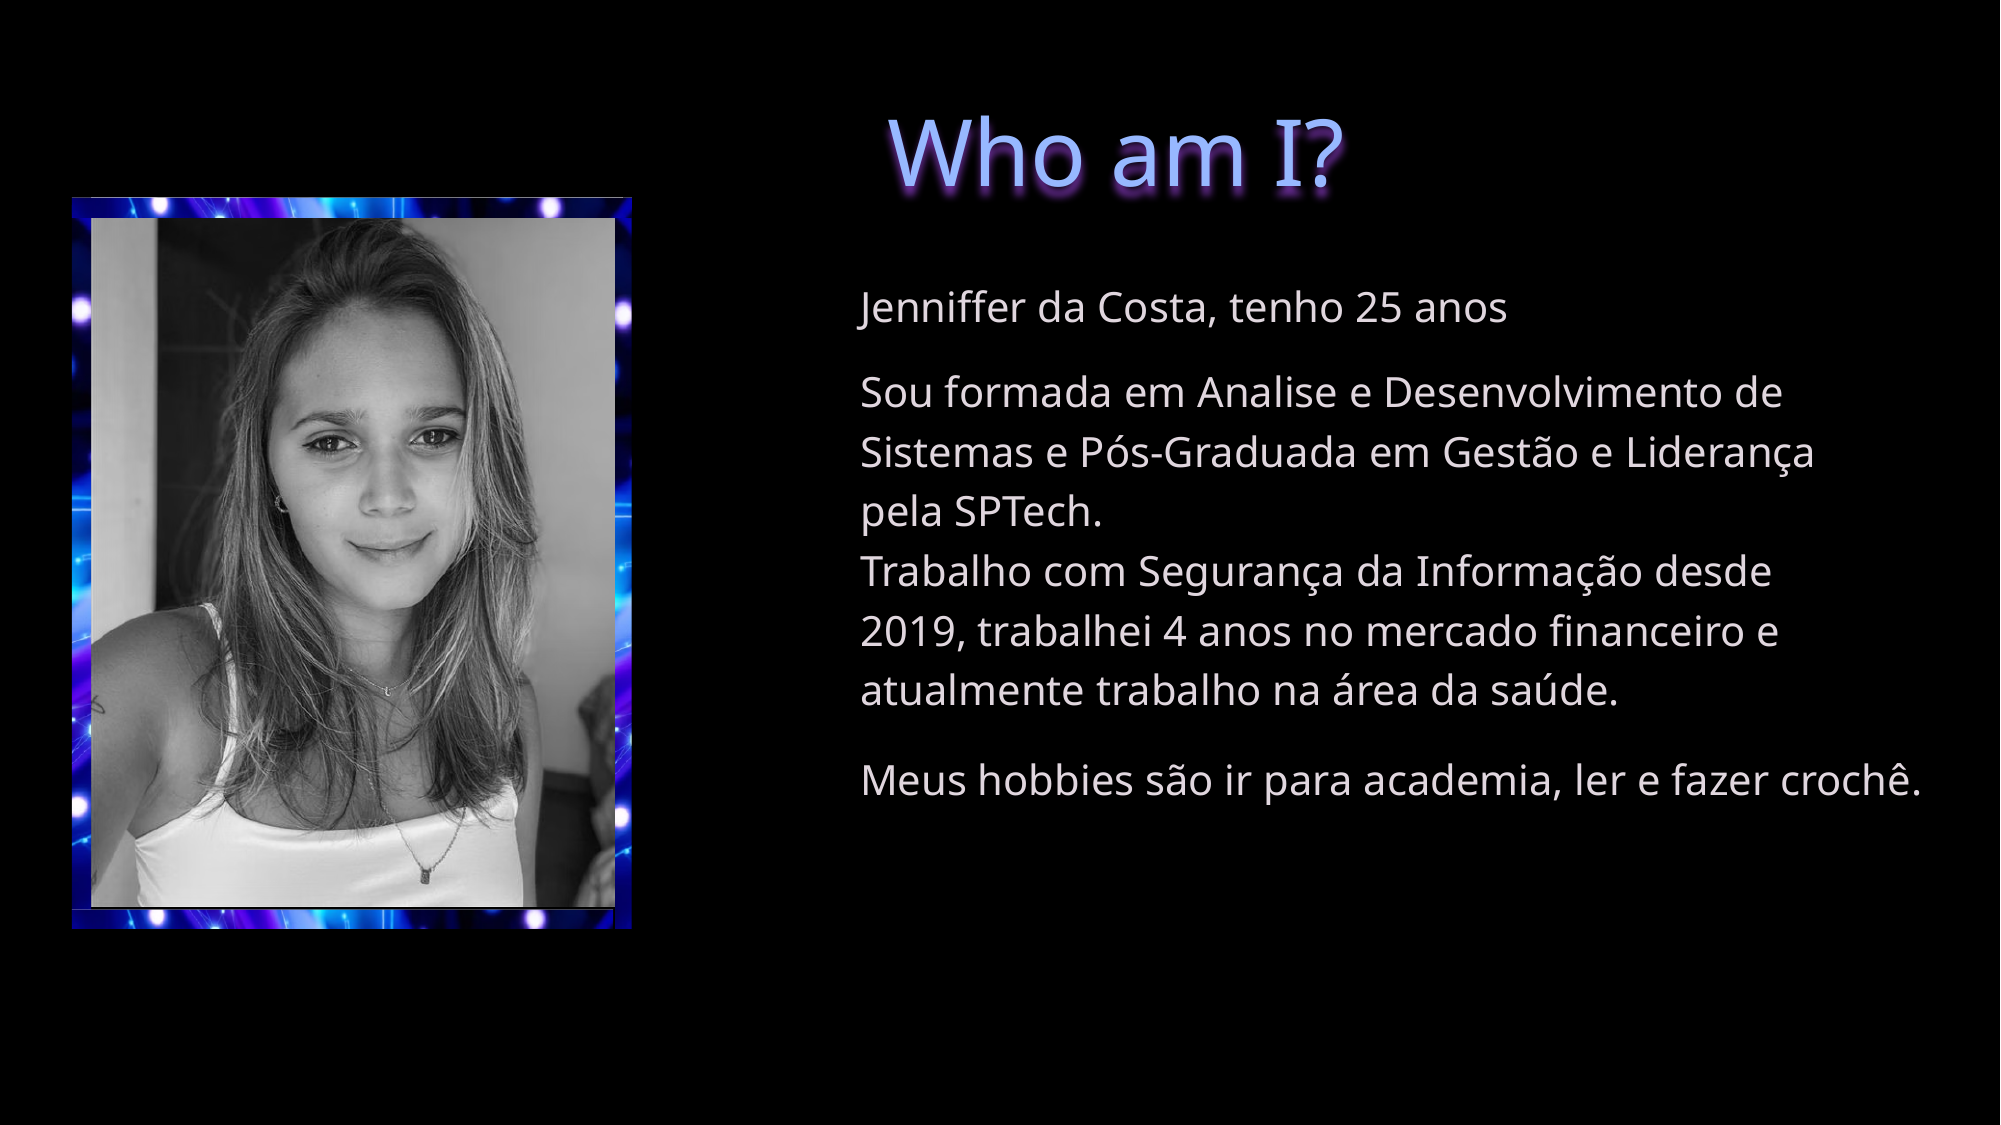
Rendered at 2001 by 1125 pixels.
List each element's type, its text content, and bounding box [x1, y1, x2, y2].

text_box Meus hobbies são ir para academia, ler e fazer crochê. [860, 744, 1885, 804]
picture [71, 0, 633, 1125]
text_box Who am I? [887, 89, 1818, 206]
text_box Sou formada em Analise e Desenvolvimento de Sistemas e Pós-Graduada em Gestão e Liderança pela SPTech. [860, 356, 1885, 476]
text_box Trabalho com Segurança da Informação desde 2019, trabalhei 4 anos no mercado financeiro e atualmente trabalho na área da saúde. [860, 535, 1885, 715]
text_box Jenniffer da Costa, tenho 25 anos [860, 271, 1885, 331]
